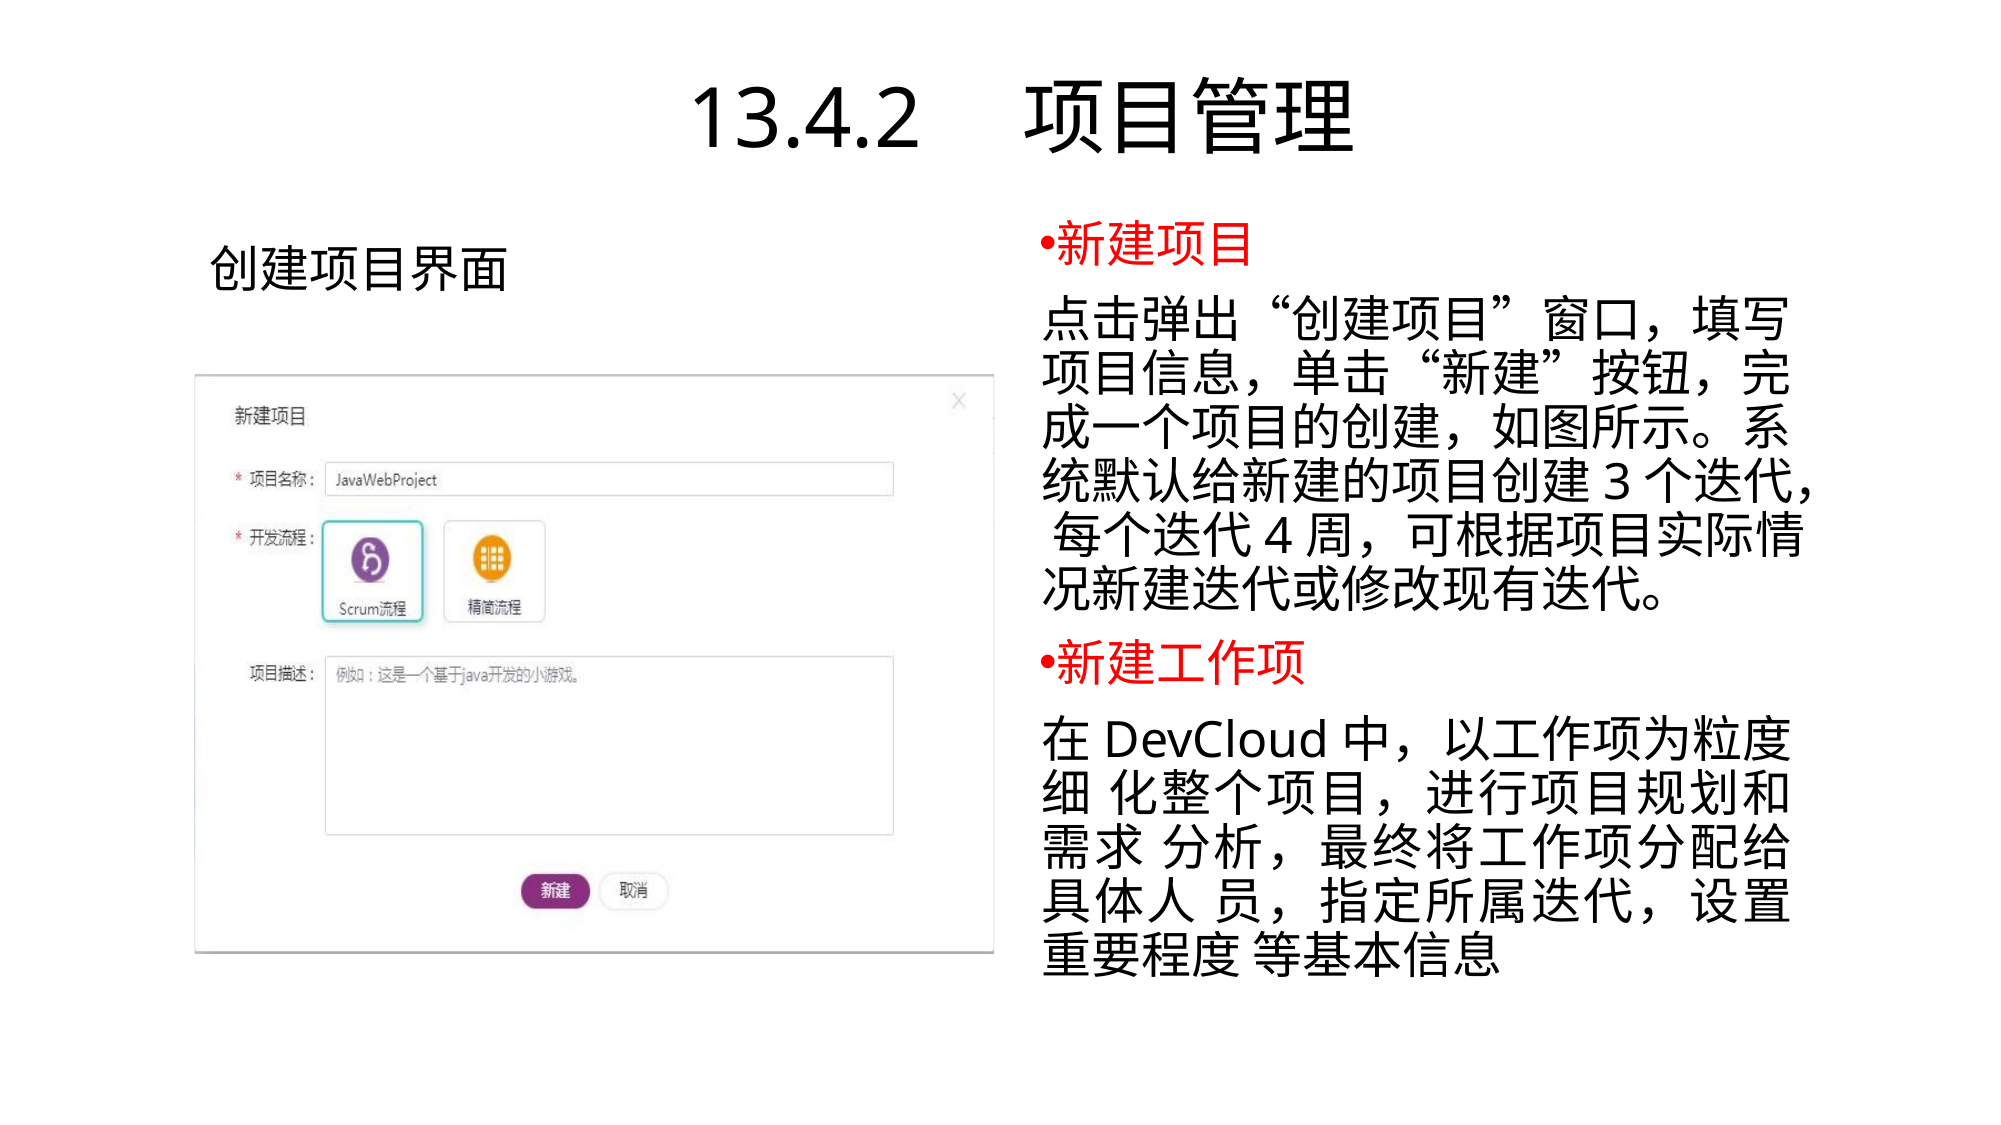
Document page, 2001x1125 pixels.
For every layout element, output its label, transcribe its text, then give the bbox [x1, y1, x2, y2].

text_box 新建项目 点击弹出“创建项目”窗口，填写 项目信息，单击“新建”按钮，完 成一个项目的创建，如图所示。系 统默认给新建的项目创建3个迭代， 每个迭代4周，可根据项目实际情 况新建迭代或修改现有迭代。 新建工作项 在DevCloud中，以工作项为粒度细 化整个项目，进行项目规划和需求 分析，最终将工作项分配给具体人 员，指定所属迭代，设置重要程度 等基本信息 [1039, 195, 1819, 984]
title 13.4.2 项目管理 [685, 61, 1357, 252]
text_box [194, 374, 995, 954]
text_box 创建项目界面 [207, 234, 512, 297]
